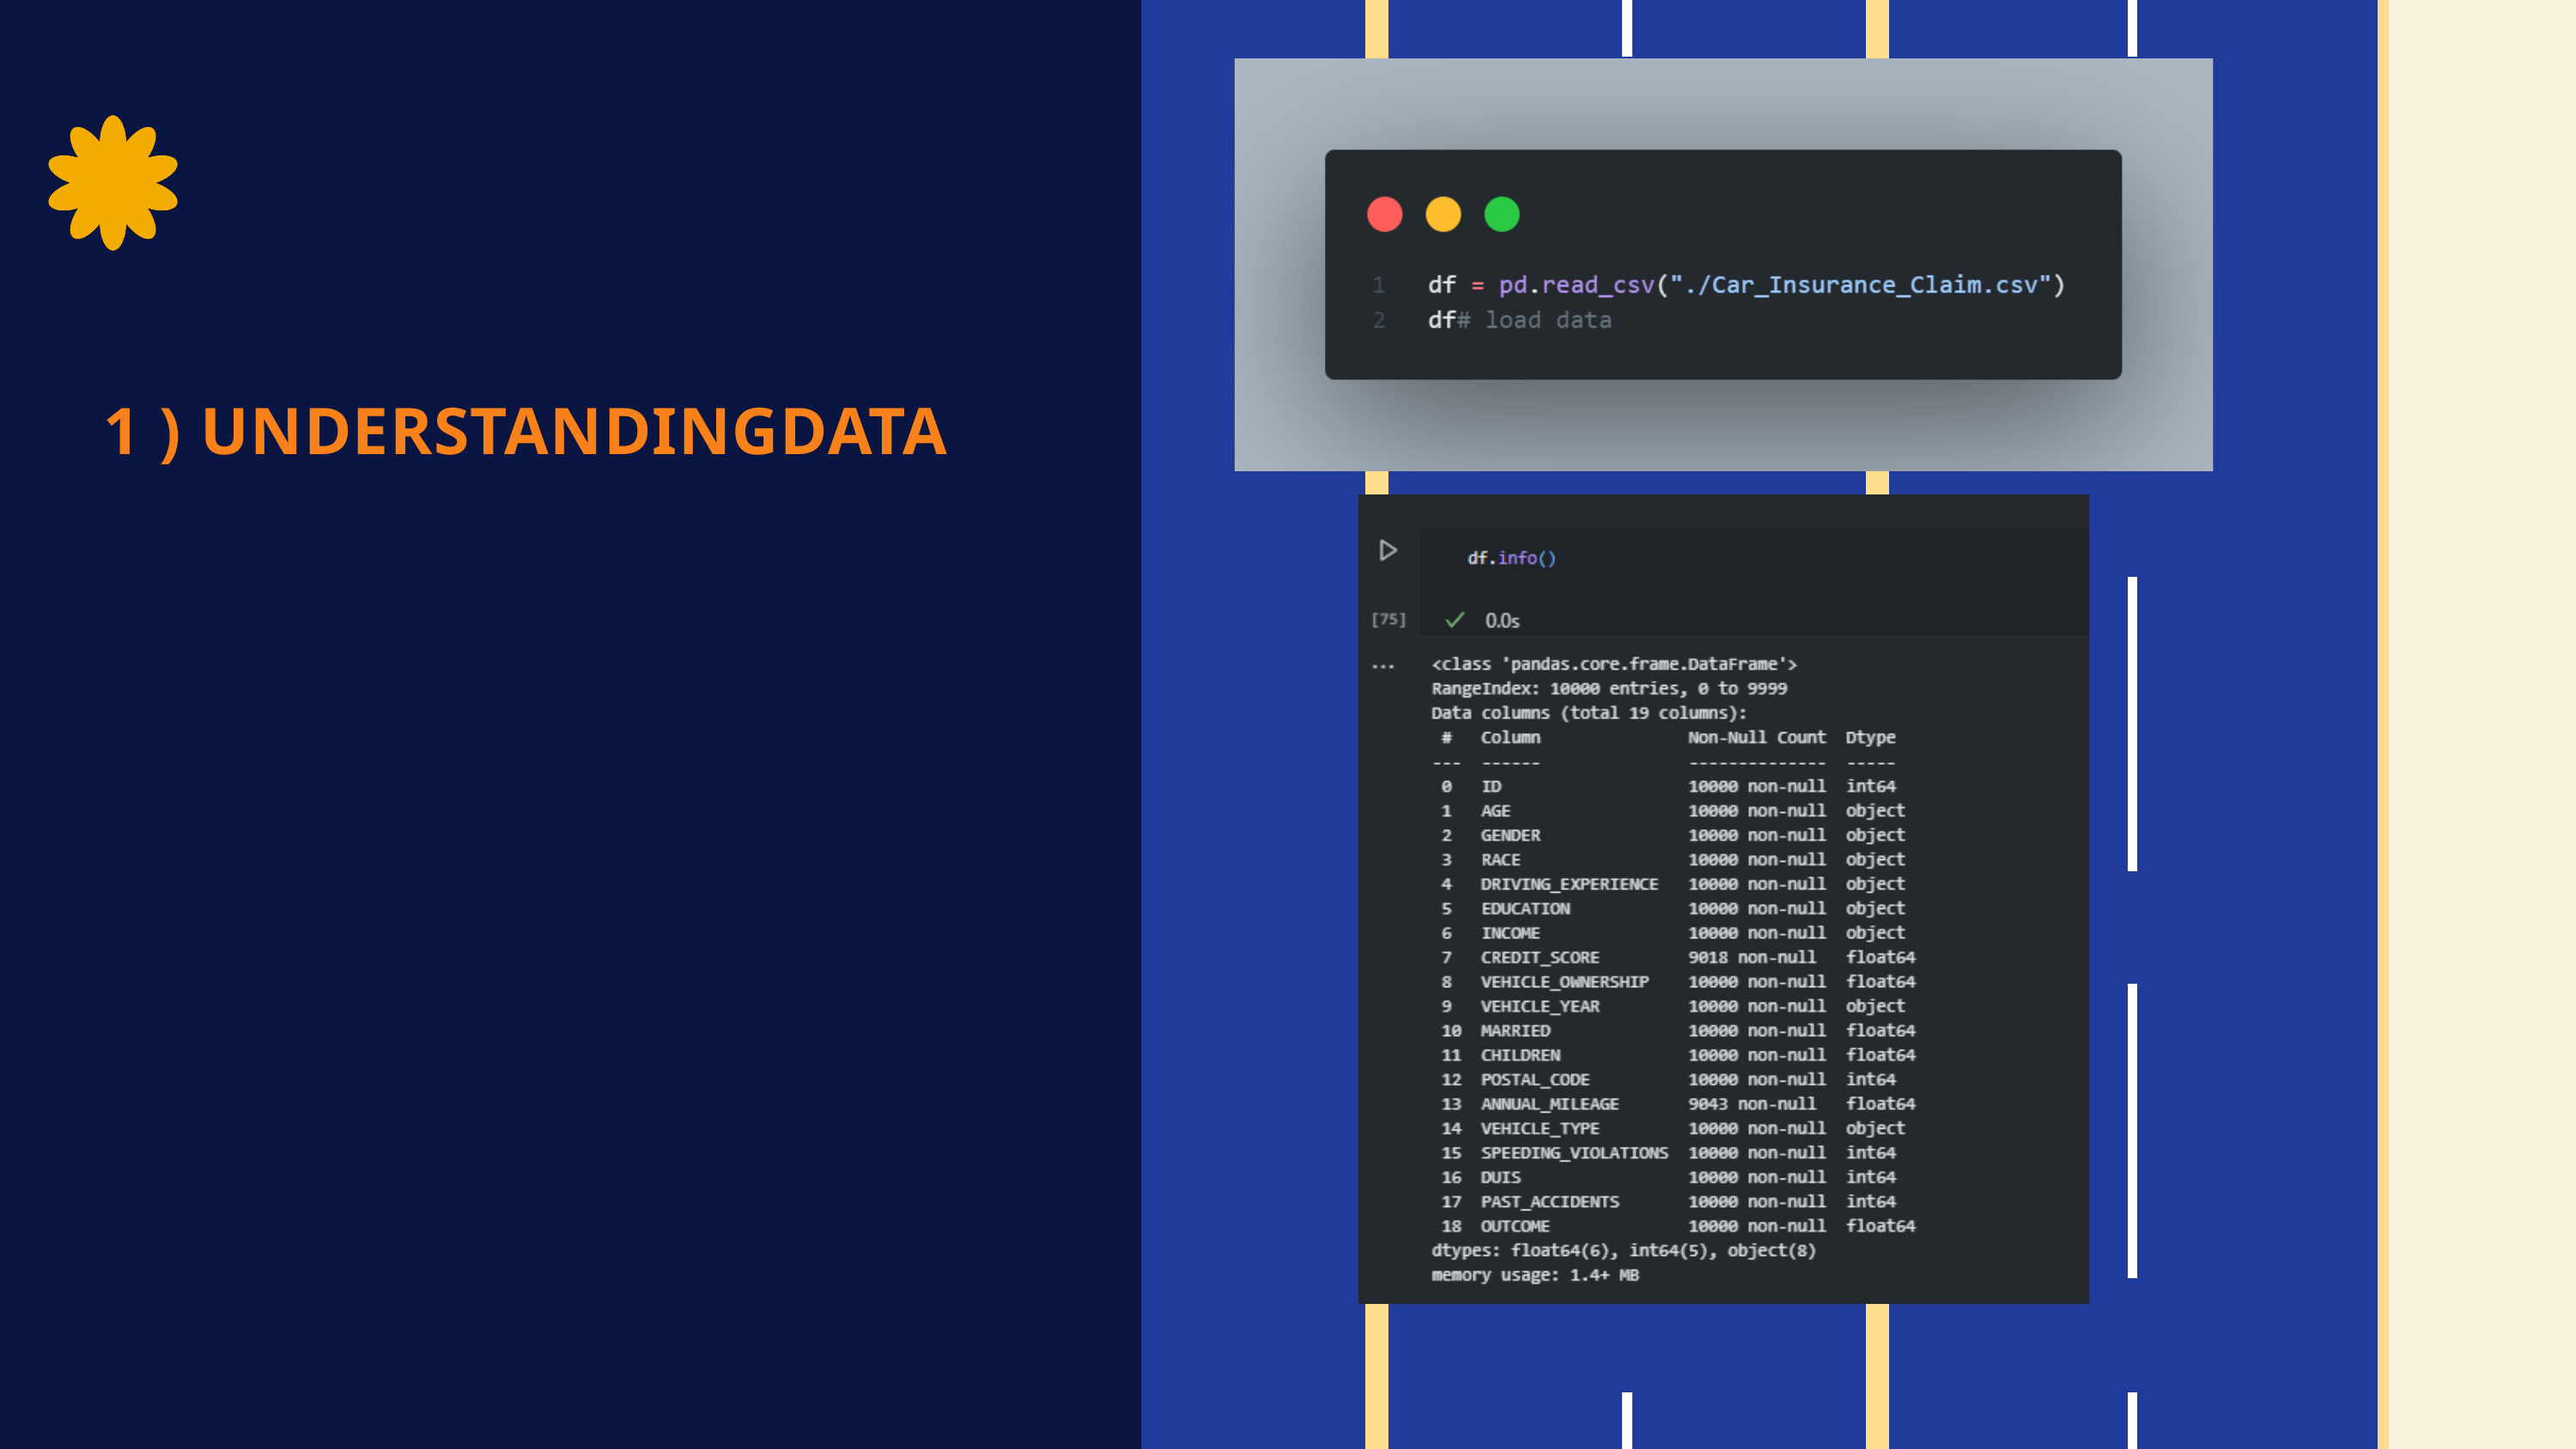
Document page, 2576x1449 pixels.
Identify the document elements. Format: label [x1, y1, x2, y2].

text_box [1033, 93, 2576, 1355]
text_box [1234, 58, 2214, 92]
text_box [0, 155, 1324, 1370]
text_box [46, 115, 179, 154]
